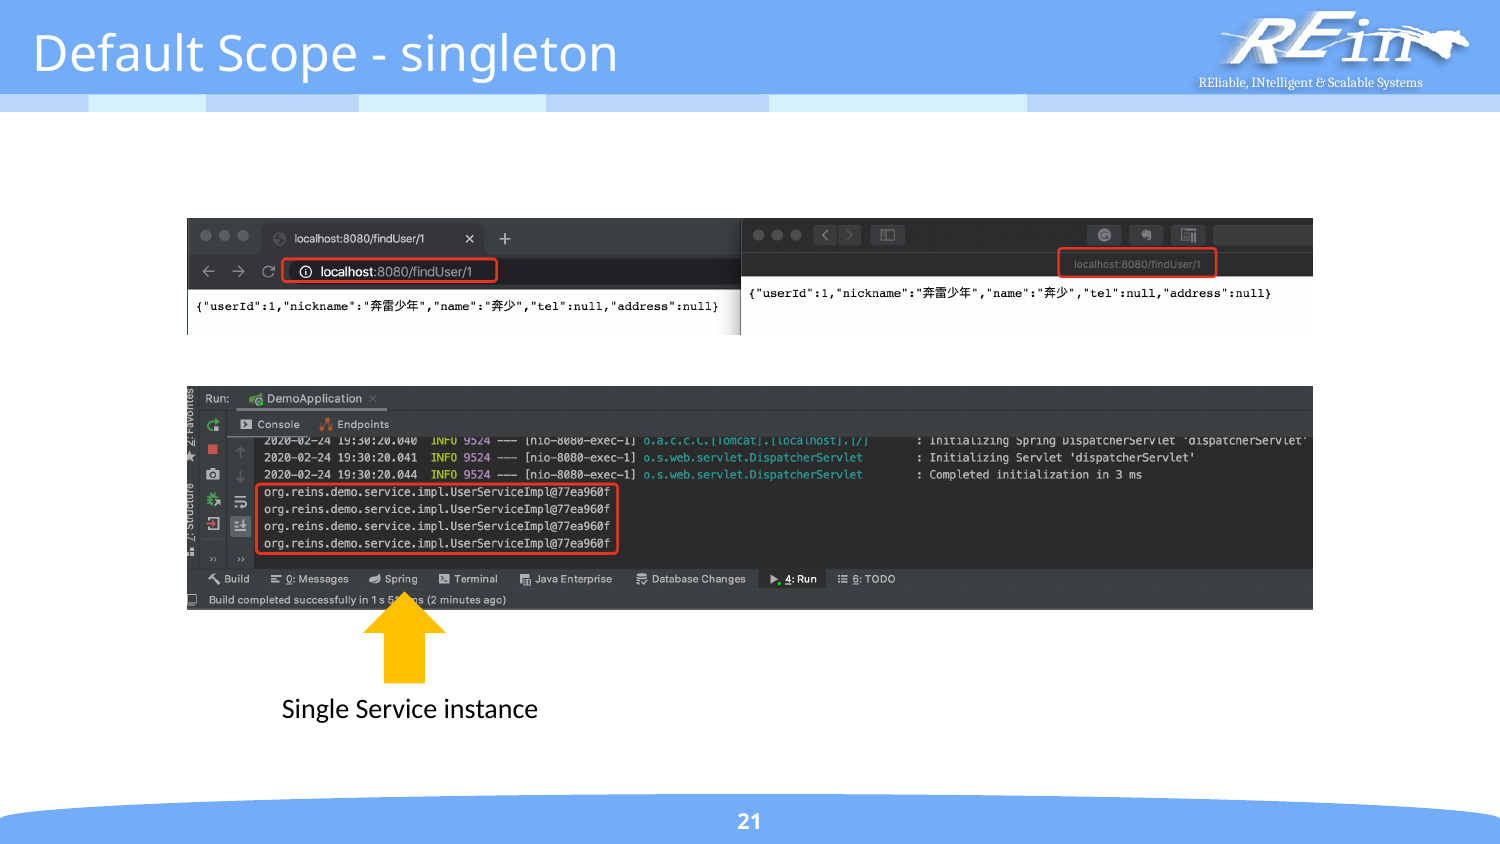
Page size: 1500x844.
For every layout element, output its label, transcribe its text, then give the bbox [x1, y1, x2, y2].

picture [187, 386, 1313, 610]
title Default Scope - singleton [17, 17, 1136, 86]
picture [187, 217, 1313, 335]
slide_number 21 [667, 802, 833, 842]
text_box Single Service instance [267, 683, 578, 732]
text_box [363, 618, 446, 684]
